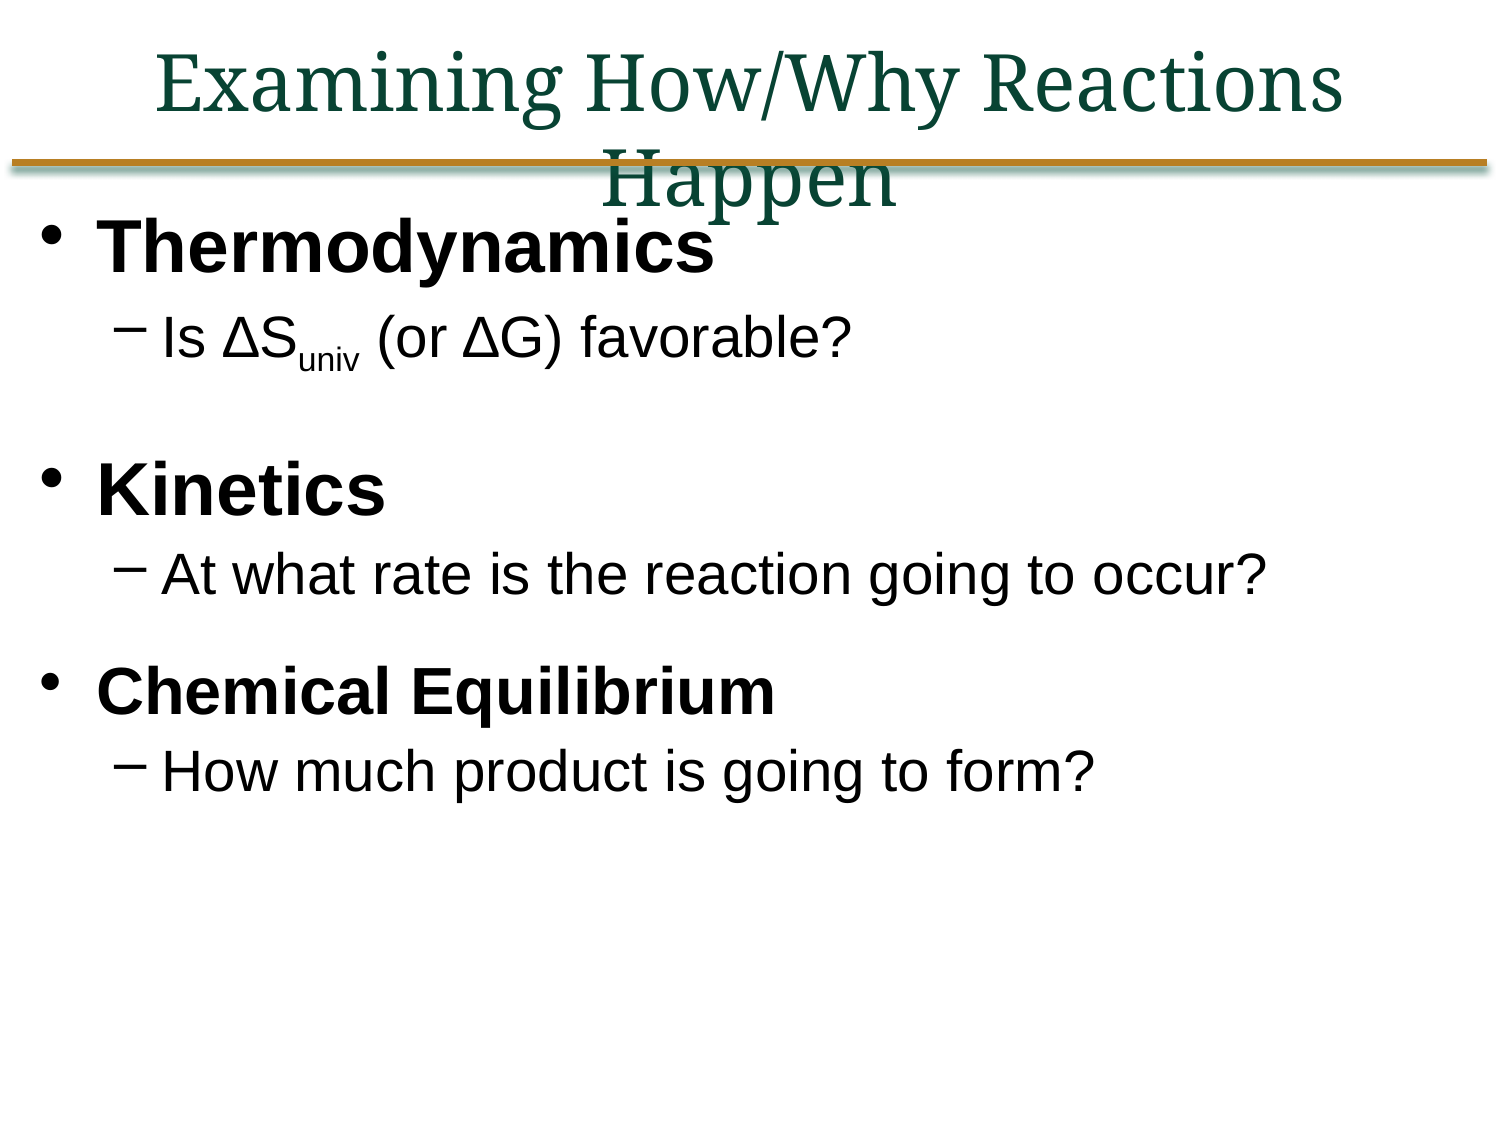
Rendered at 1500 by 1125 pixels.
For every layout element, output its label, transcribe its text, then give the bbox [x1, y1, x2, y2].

text_box Examining How/Why Reactions Happen [0, 24, 1500, 175]
list Thermodynamics Is ∆Suniv (or ∆G) favorable? Kinetics At what rate is the reaction going to occur? Chemical Equilibrium How much product is going to form? [24, 200, 1475, 1038]
